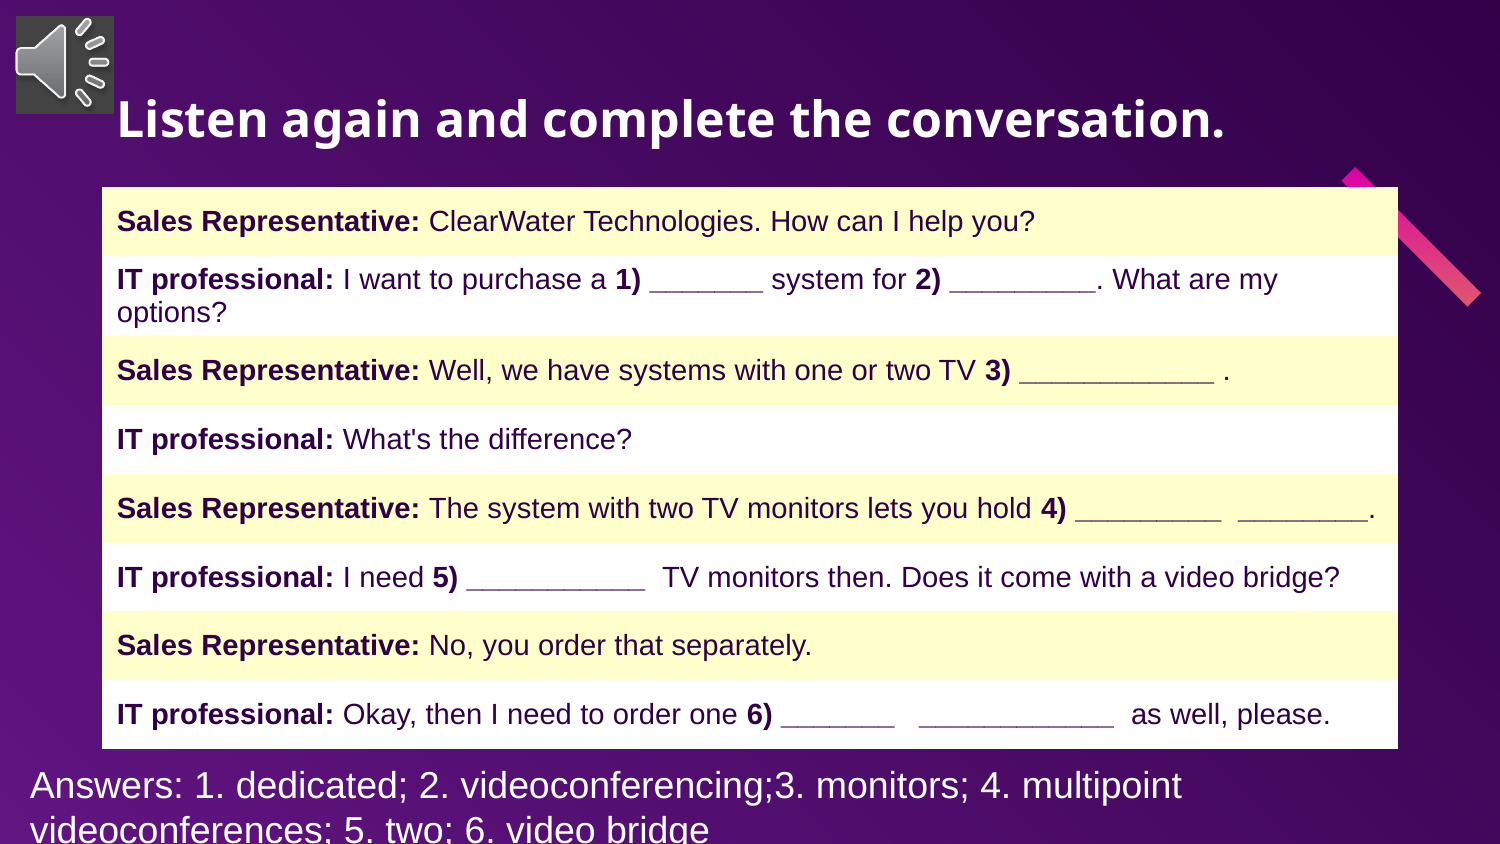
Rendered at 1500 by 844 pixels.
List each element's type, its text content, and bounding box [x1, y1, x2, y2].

table_cell IT professional: Okay, then I need to order one 6) _______ ____________ as well, please. [102, 680, 1398, 749]
table_cell IT professional: I want to purchase a 1) _______ system for 2) _________. What are my options? [102, 256, 1398, 336]
table_cell Sales Representative: No, you order that separately. [102, 611, 1398, 680]
table_cell Sales Representative: The system with two TV monitors lets you hold 4) _________ ________. [102, 474, 1398, 543]
table_cell IT professional: I need 5) ___________ TV monitors then. Does it come with a video bridge? [102, 543, 1398, 611]
table_cell Sales Representative: Well, we have systems with one or two TV 3) ____________ . [102, 336, 1398, 405]
text_box Answers: 1. dedicated; 2. videoconferencing;3. monitors; 4. multipoint videoconferences; 5. two; 6. video bridge [15, 753, 1454, 844]
table_header Sales Representative: ClearWater Technologies. How can I help you? [102, 187, 1398, 256]
title Listen again and complete the conversation. [101, 72, 1399, 167]
table_cell IT professional: What's the difference? [102, 405, 1398, 474]
picture [14, 14, 116, 116]
